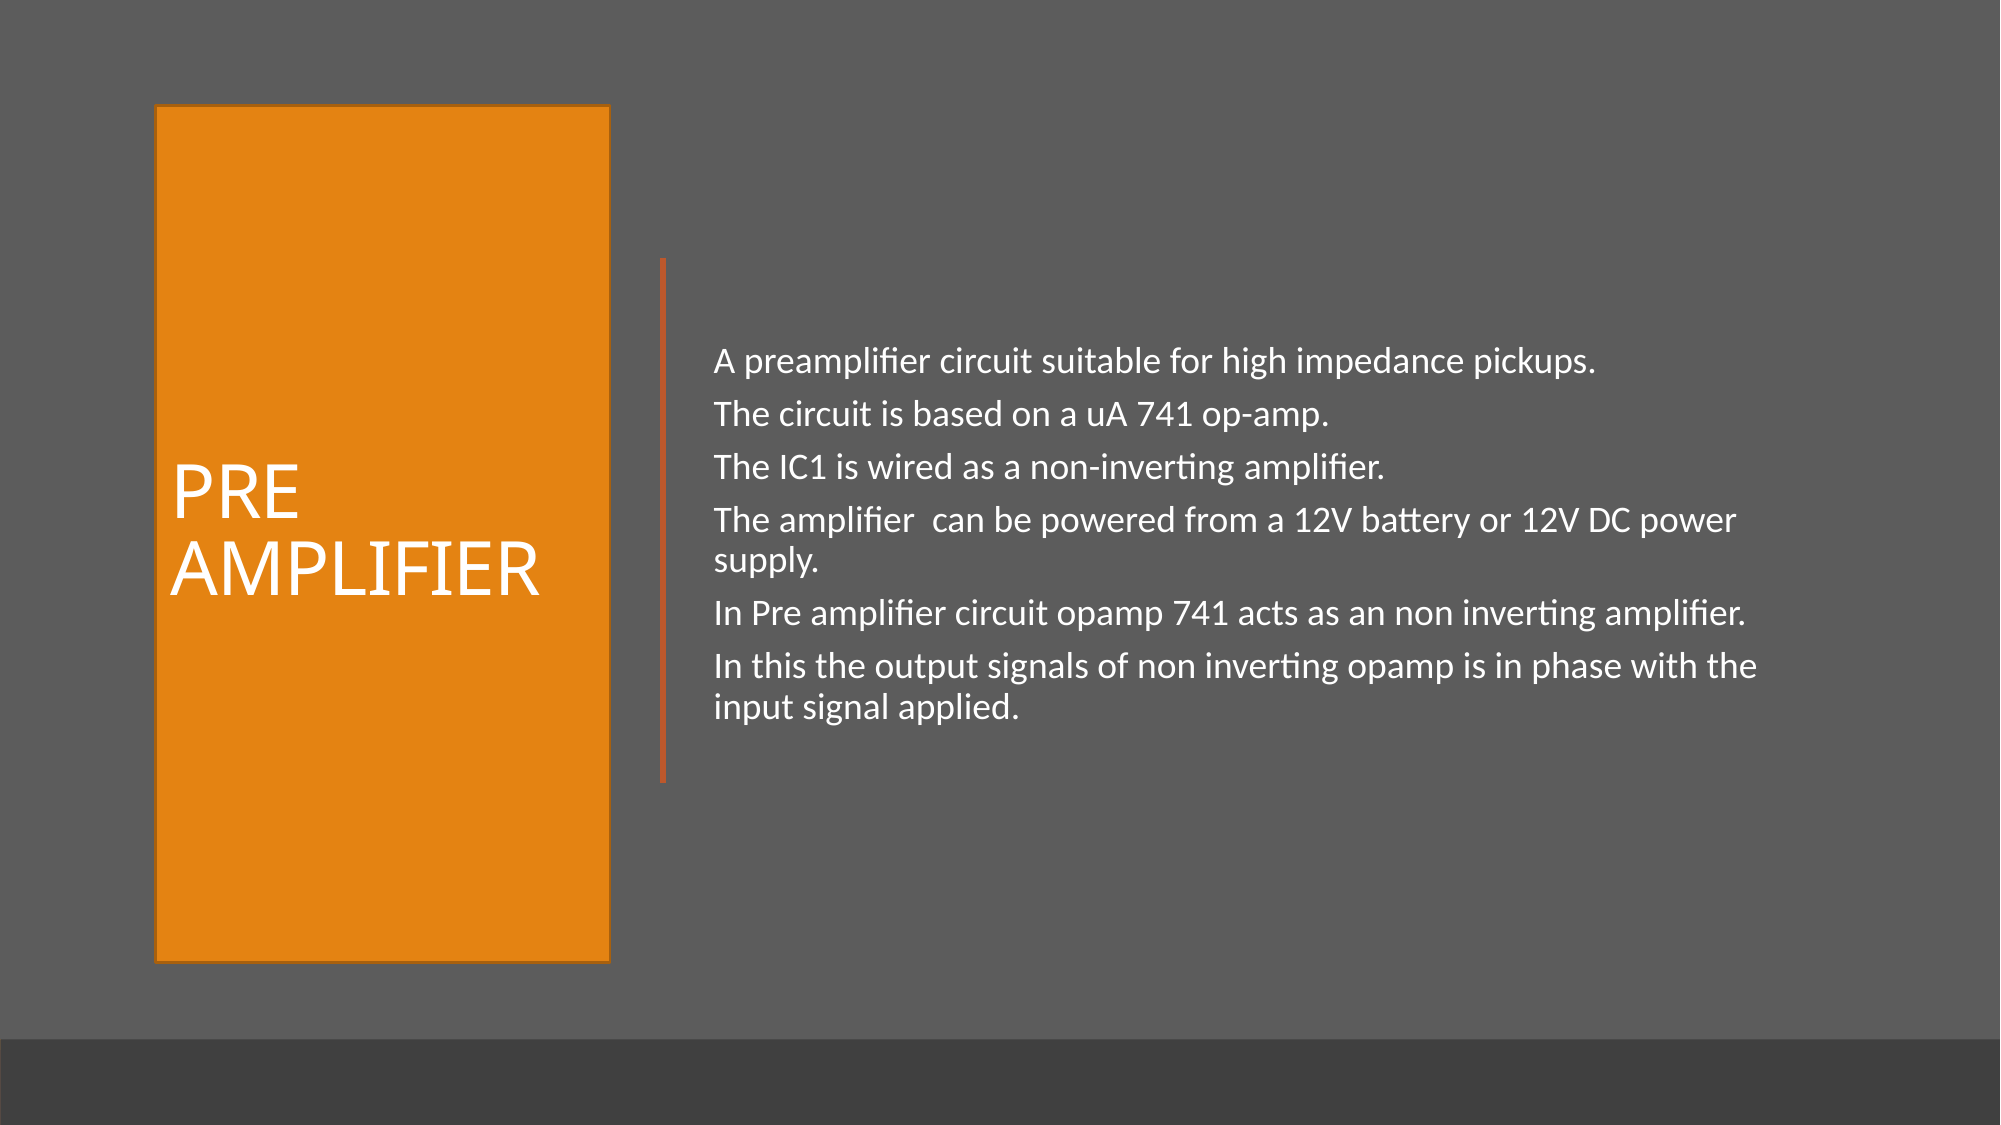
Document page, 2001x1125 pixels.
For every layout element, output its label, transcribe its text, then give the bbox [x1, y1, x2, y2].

text_box PRE AMPLIFIER [154, 104, 611, 964]
text_box [0, 0, 2000, 1038]
text_box A preamplifier circuit suitable for high impedance pickups. The circuit is based on a uA 741 op-amp. The IC1 is wired as a non-inverting amplifier. The amplifier can be powered from a 12V battery or 12V DC power supply. In Pre amplifier circuit opamp 741 acts as an non inverting amplifier. In this the output signals of non inverting opamp is in phase with the input signal applied. [713, 105, 1845, 963]
text_box [0, 1038, 2000, 1125]
